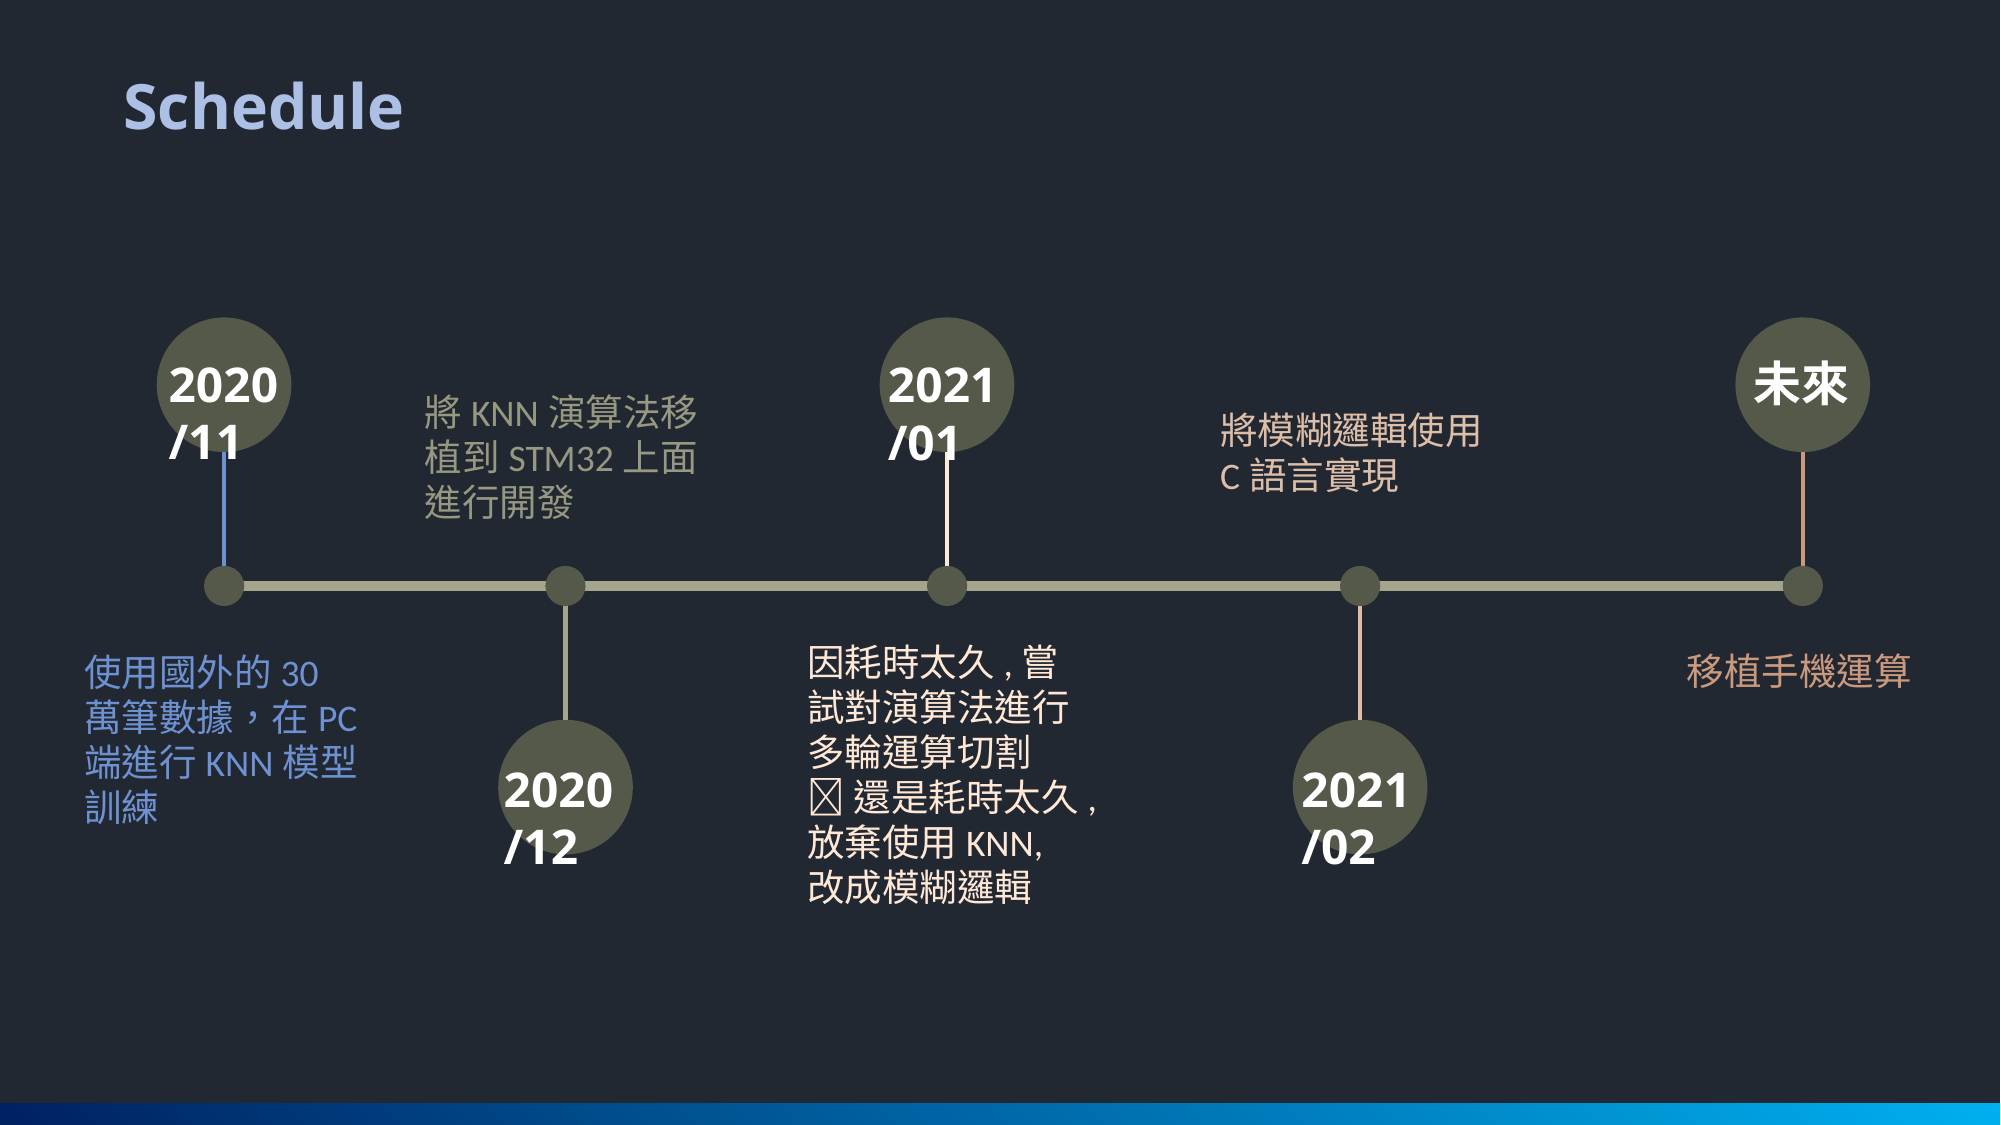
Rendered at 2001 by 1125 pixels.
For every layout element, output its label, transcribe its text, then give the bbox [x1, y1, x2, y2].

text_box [69, 317, 1934, 919]
text_box Schedule [108, 59, 420, 149]
